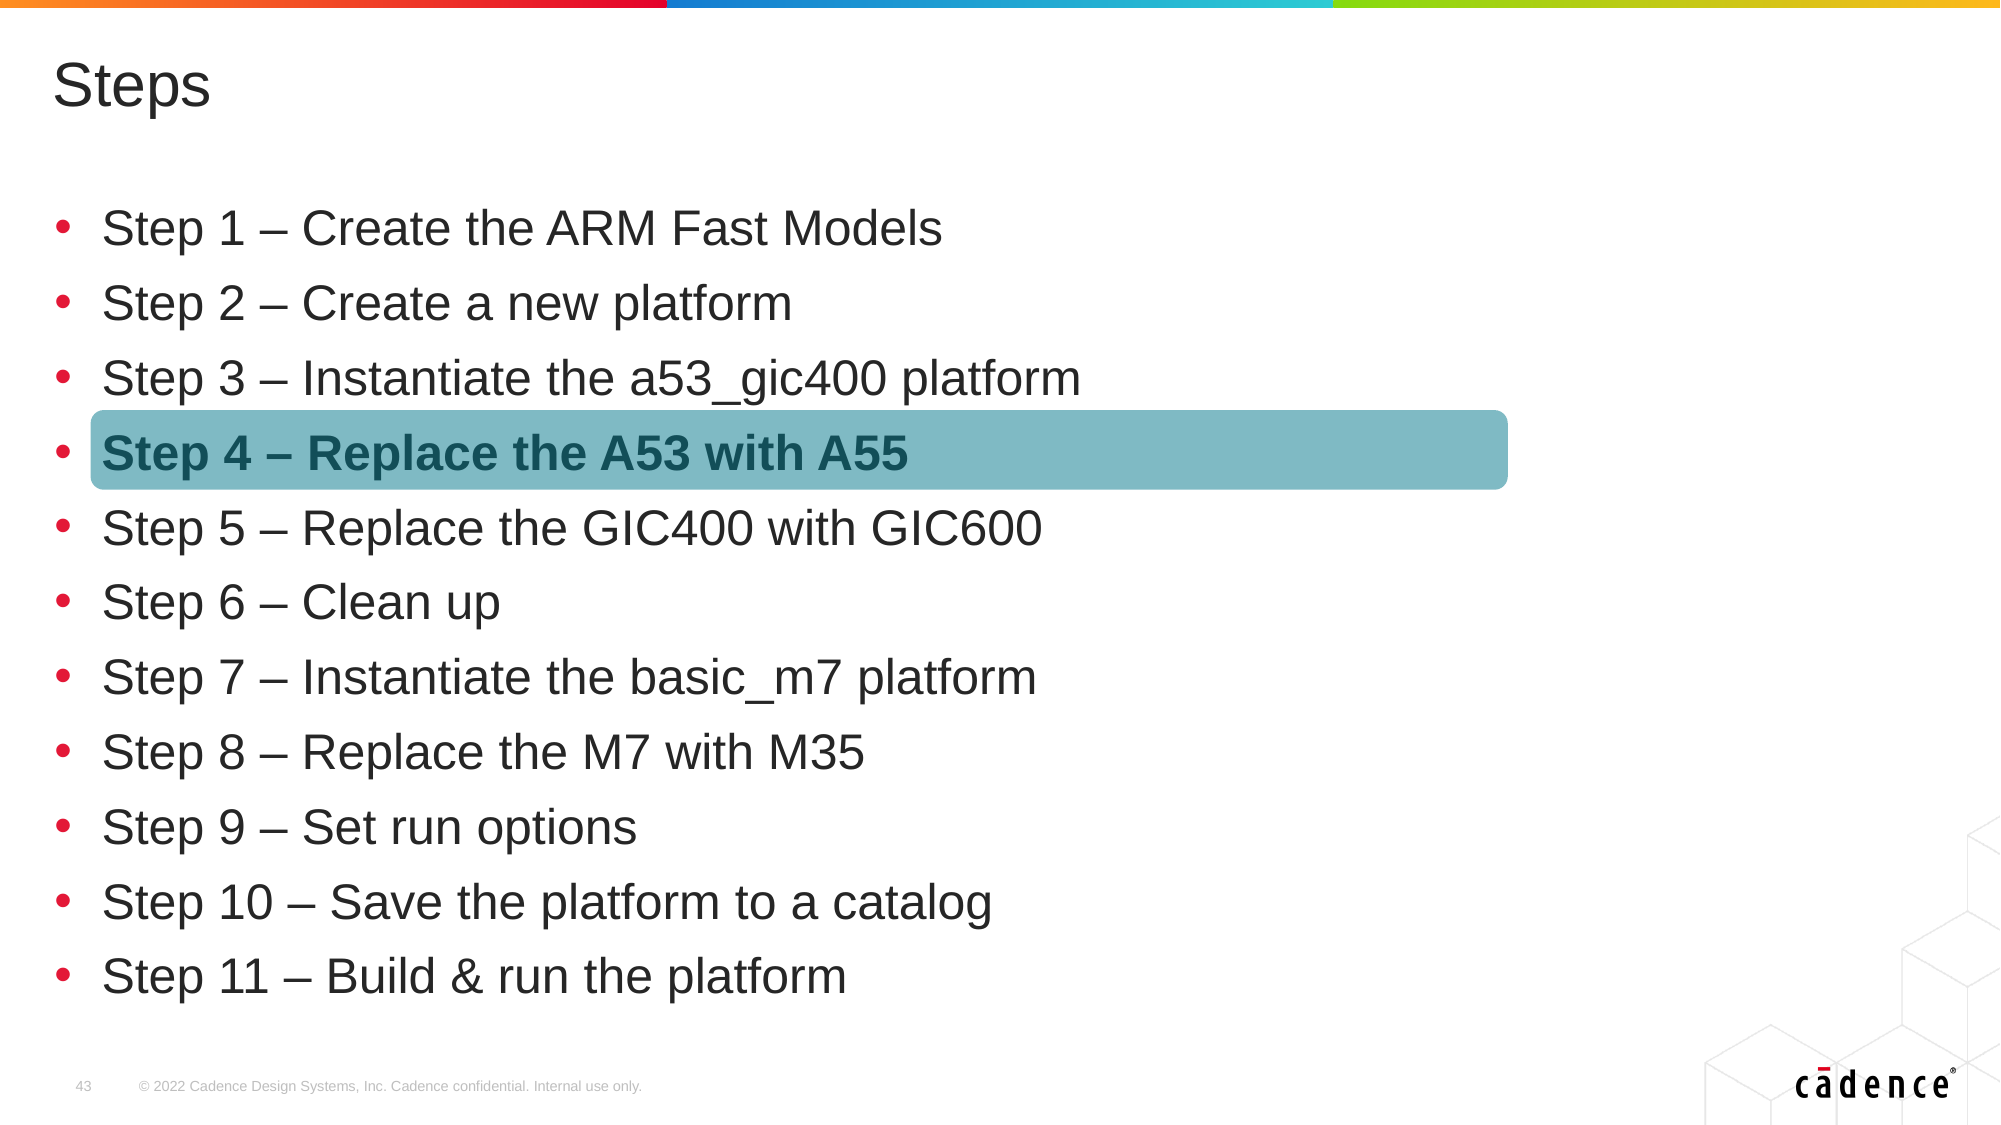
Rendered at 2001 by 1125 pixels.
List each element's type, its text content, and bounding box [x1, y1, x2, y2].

picture [1643, 44, 2000, 1125]
text_box [89, 408, 1509, 491]
title Steps [45, 45, 1950, 195]
list Step 1 – Create the ARM Fast Models Step 2 – Create a new platform Step 3 – Instantiate the a53_gic400 platform Step 4 – Replace the A53 with A55 Step 5 – Replace the GIC400 with GIC600 Step 6 – Clean up Step 7 – Instantiate the basic_m7 platform Step 8 – Replace the M7 with M35 Step 9 – Set run options Step 10 – Save the platform to a catalog Step 11 – Build & run the platform [45, 195, 1950, 1035]
